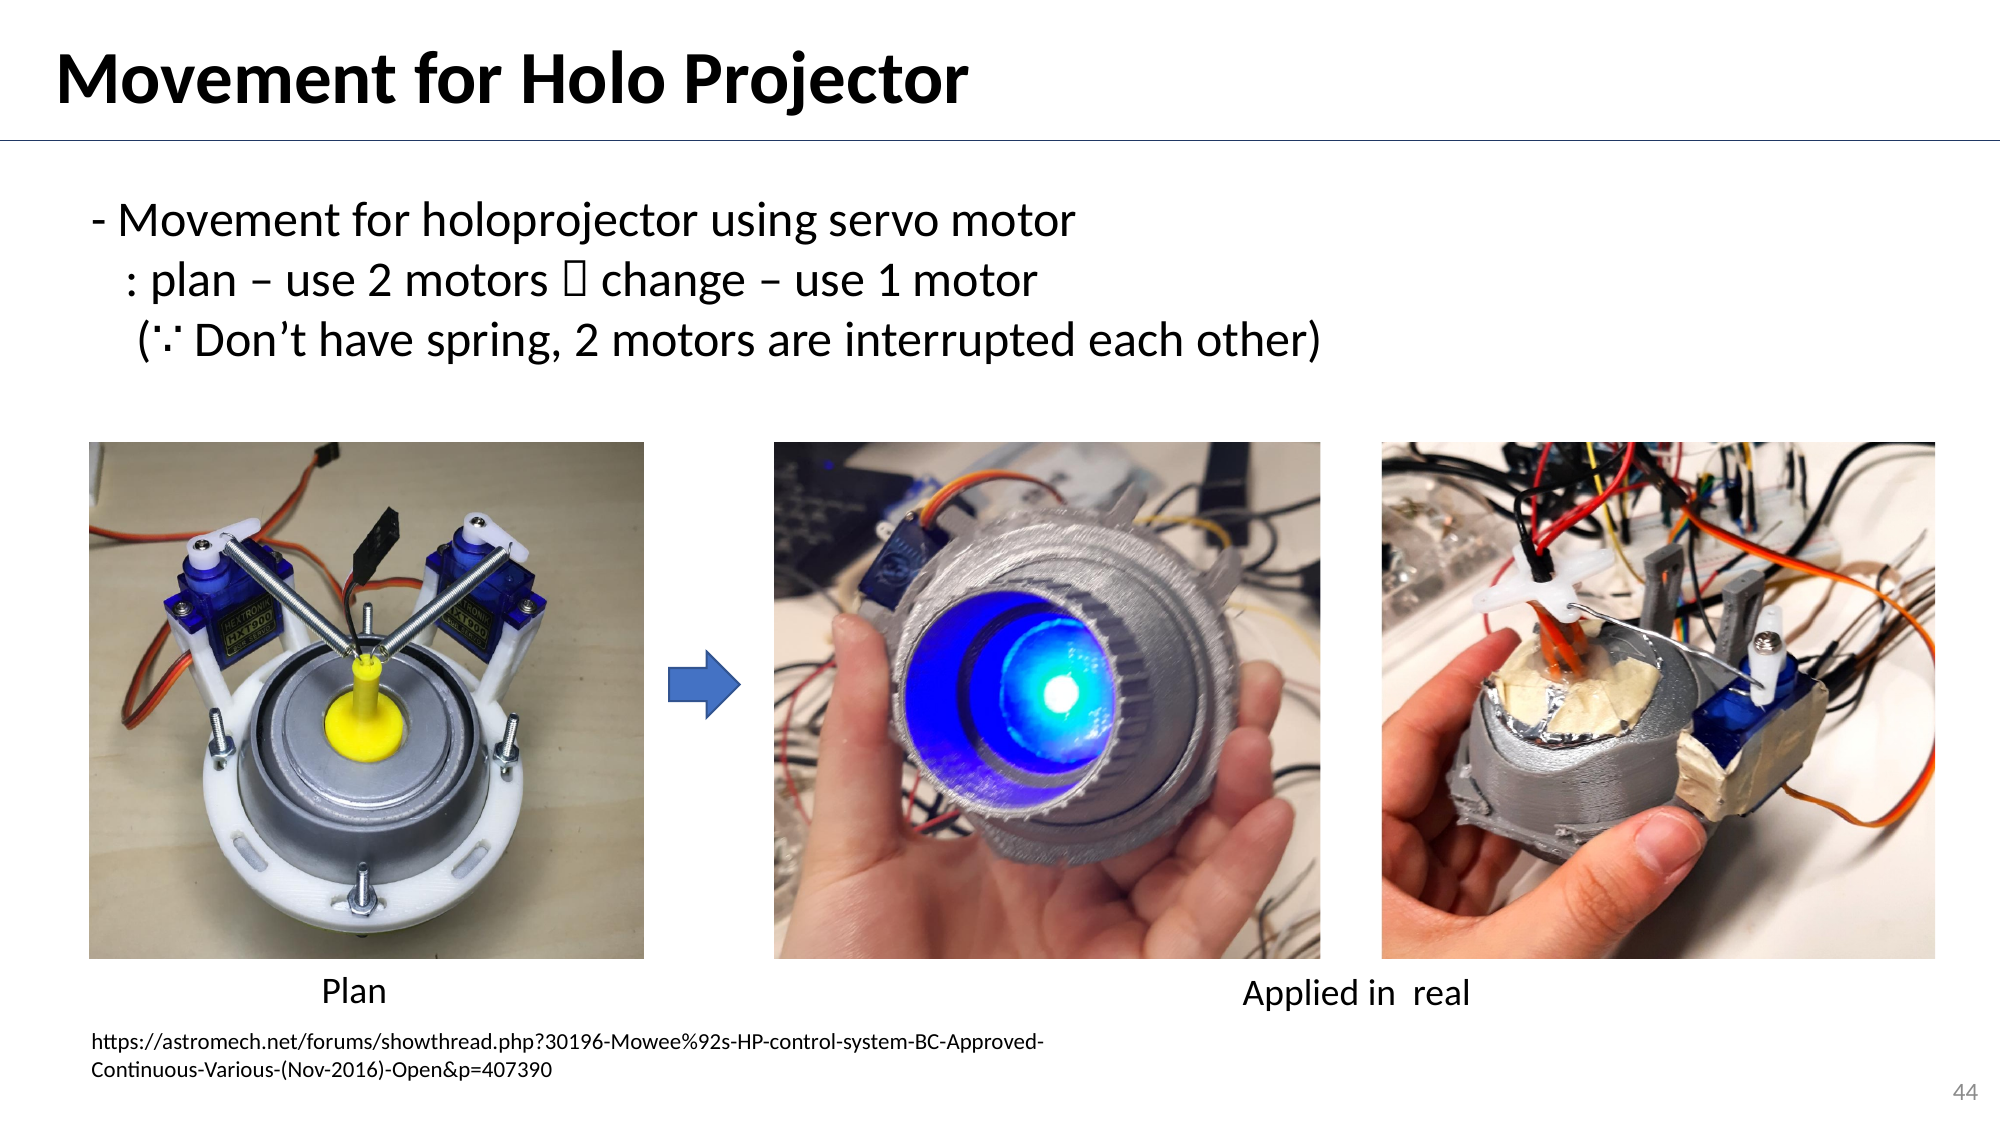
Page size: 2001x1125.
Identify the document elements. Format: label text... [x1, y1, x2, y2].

picture [774, 427, 1321, 975]
picture [1381, 442, 1936, 959]
text_box - Movement for holoprojector using servo motor : plan – use 2 motors  change – use 1 motor (∵ Don’t have spring, 2 motors are interrupted each other) [76, 179, 1893, 375]
text_box [668, 649, 742, 721]
text_box Movement for Holo Projector [40, 21, 1077, 127]
text_box Applied in real [1149, 960, 1565, 1020]
picture [89, 442, 644, 959]
slide_number 44 [1543, 1060, 1994, 1121]
text_box Plan [146, 959, 562, 1019]
text_box https://astromech.net/forums/showthread.php?30196-Mowee%92s-HP-control-system-BC-Approved-Continuous-Various-(Nov-2016)-Open&p=407390 [76, 1019, 1077, 1090]
